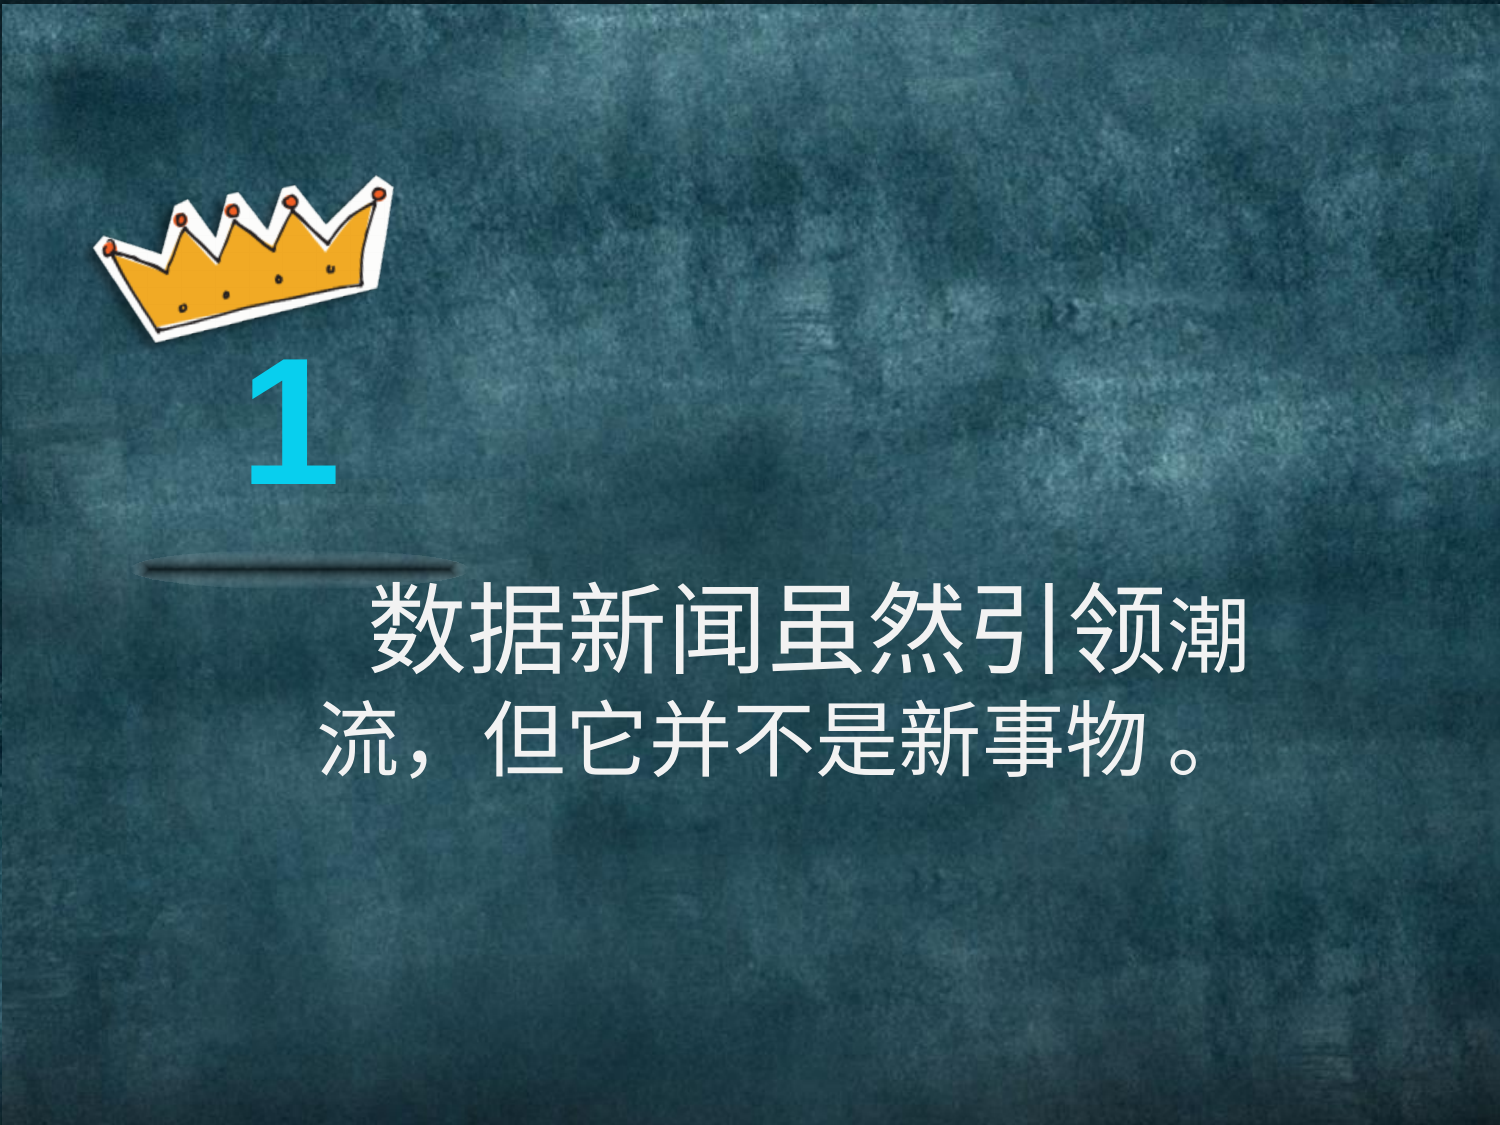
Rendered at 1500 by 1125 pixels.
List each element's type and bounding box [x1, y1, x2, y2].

text_box [145, 273, 434, 562]
picture [0, 0, 1500, 1125]
